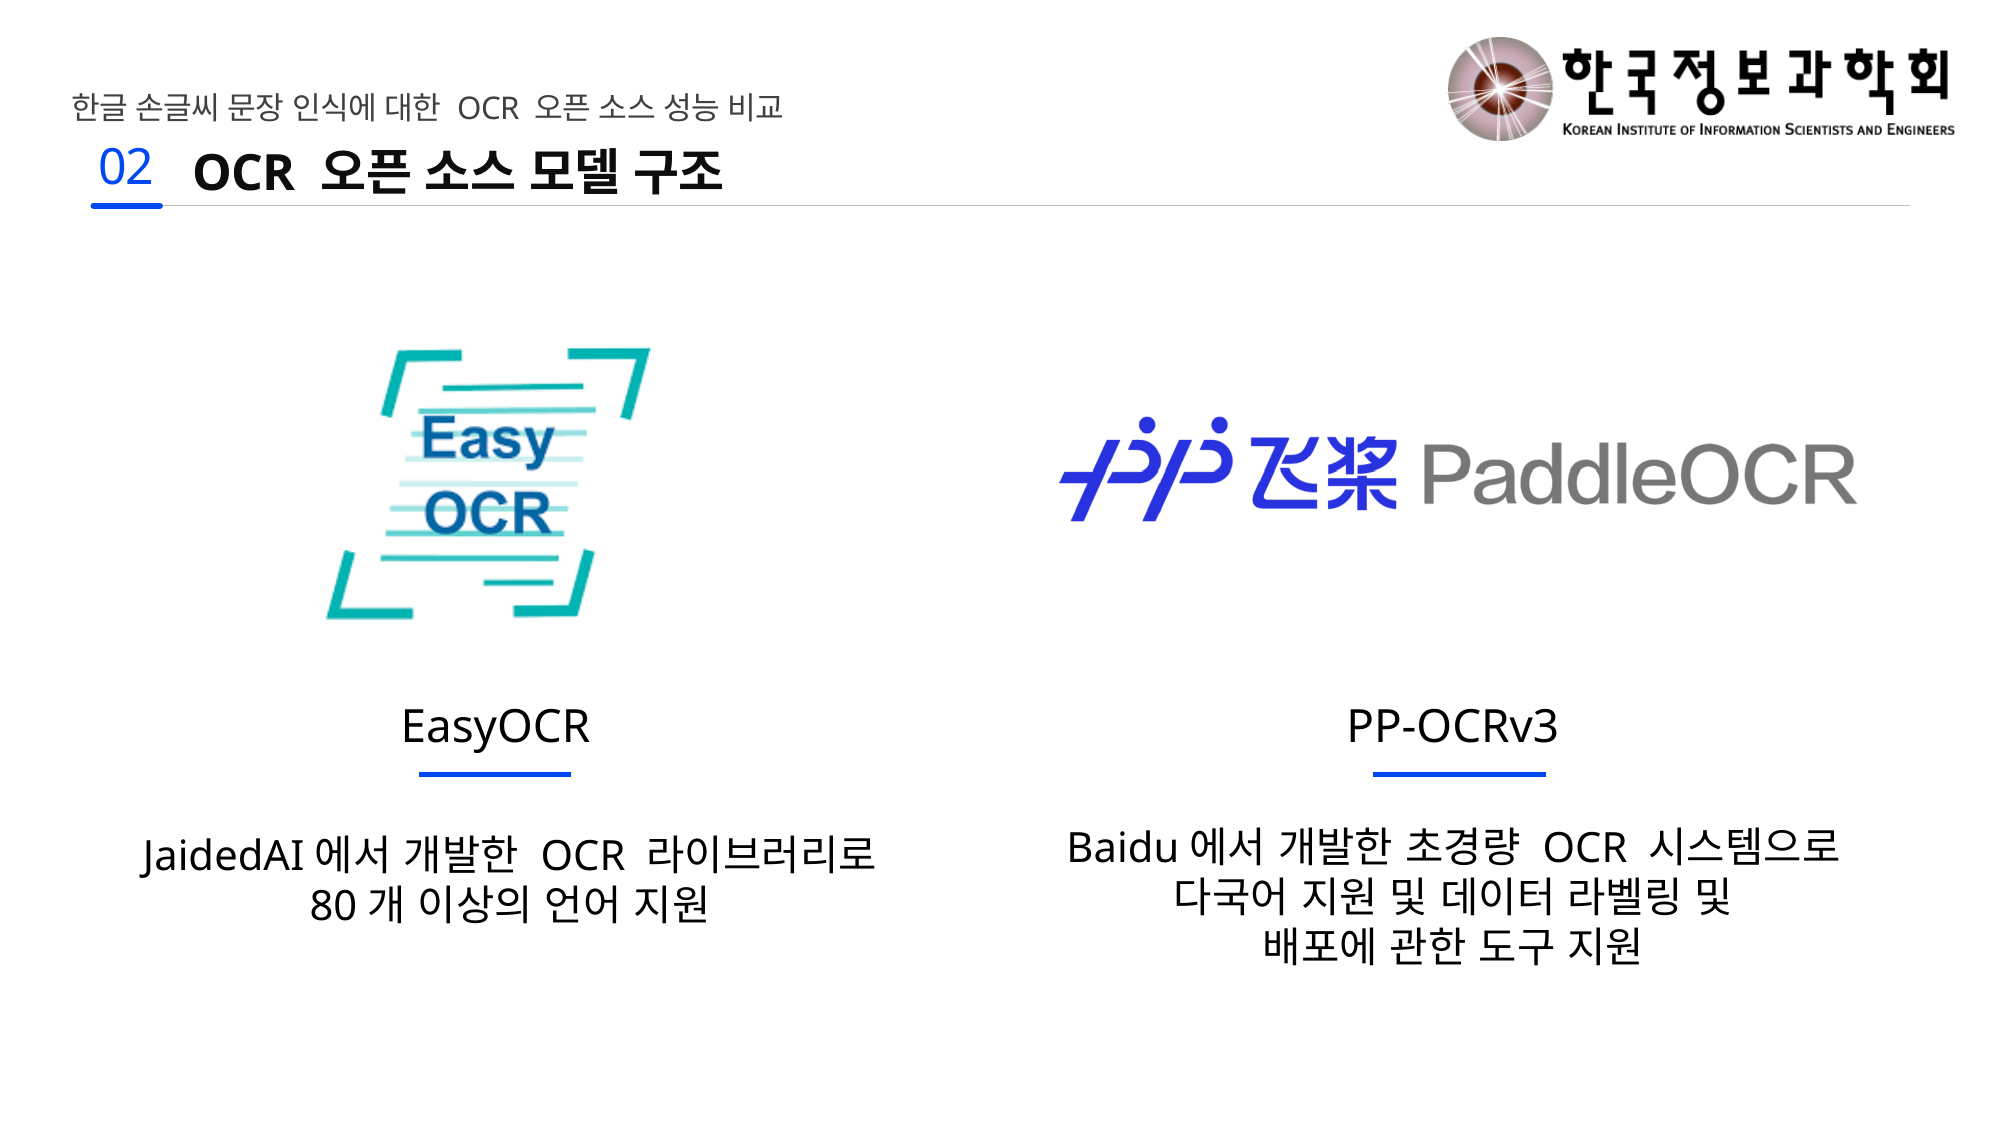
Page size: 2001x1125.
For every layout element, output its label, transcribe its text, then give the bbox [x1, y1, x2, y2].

picture [1059, 353, 1860, 588]
picture [302, 307, 686, 652]
text_box PP-OCRv3 [1331, 689, 1589, 760]
picture [1446, 36, 1955, 141]
text_box EasyOCR [385, 689, 643, 760]
text_box JaidedAI에서 개발한 OCR 라이브러리로 80개 이상의 언어 지원 [96, 821, 936, 937]
text_box 02 [98, 134, 155, 195]
text_box OCR 오픈 소스 모델 구조 [192, 140, 1000, 201]
text_box 한글 손글씨 문장 인식에 대한 OCR 오픈 소스 성능 비교 [71, 88, 785, 126]
text_box Baidu에서 개발한 초경량 OCR 시스템으로 다국어 지원 및 데이터 라벨링 및 배포에 관한 도구 지원 [1039, 813, 1880, 979]
